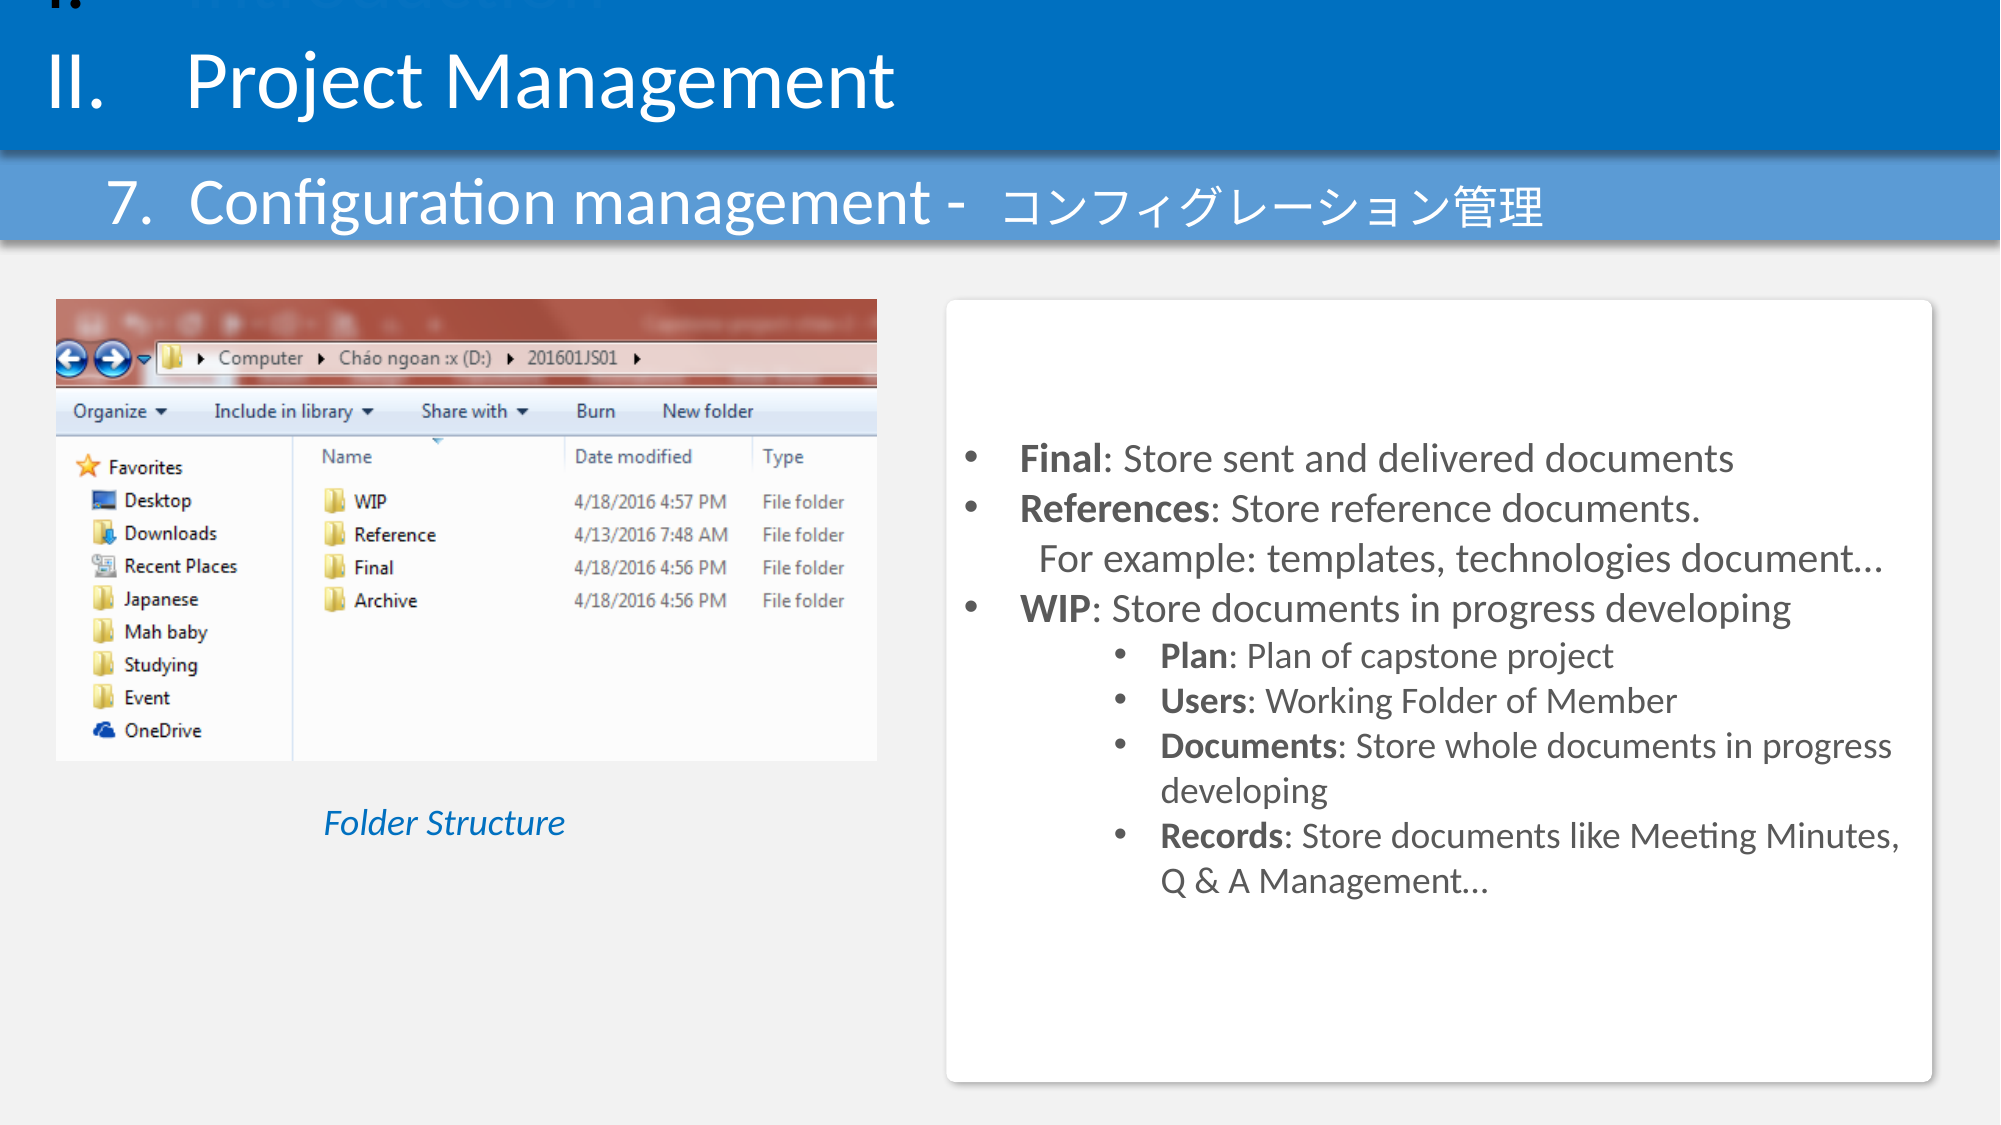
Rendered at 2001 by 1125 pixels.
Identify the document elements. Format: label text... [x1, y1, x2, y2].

text_box Configuration management - コンフィグレーション管理 [0, 162, 2000, 241]
text_box Folder Structure [308, 790, 582, 851]
text_box Introduction Project Management [0, 0, 2000, 151]
text_box Final: Store sent and delivered documents References: Store reference documents. For example: templates, technologies document… WIP: Store documents in progress developing Plan: Plan of capstone project Users: Working Folder of Member Documents: Store whole documents in progress developing Records: Store documents like Meeting Minutes, Q & A Management… [945, 298, 1934, 1084]
picture [56, 299, 877, 761]
